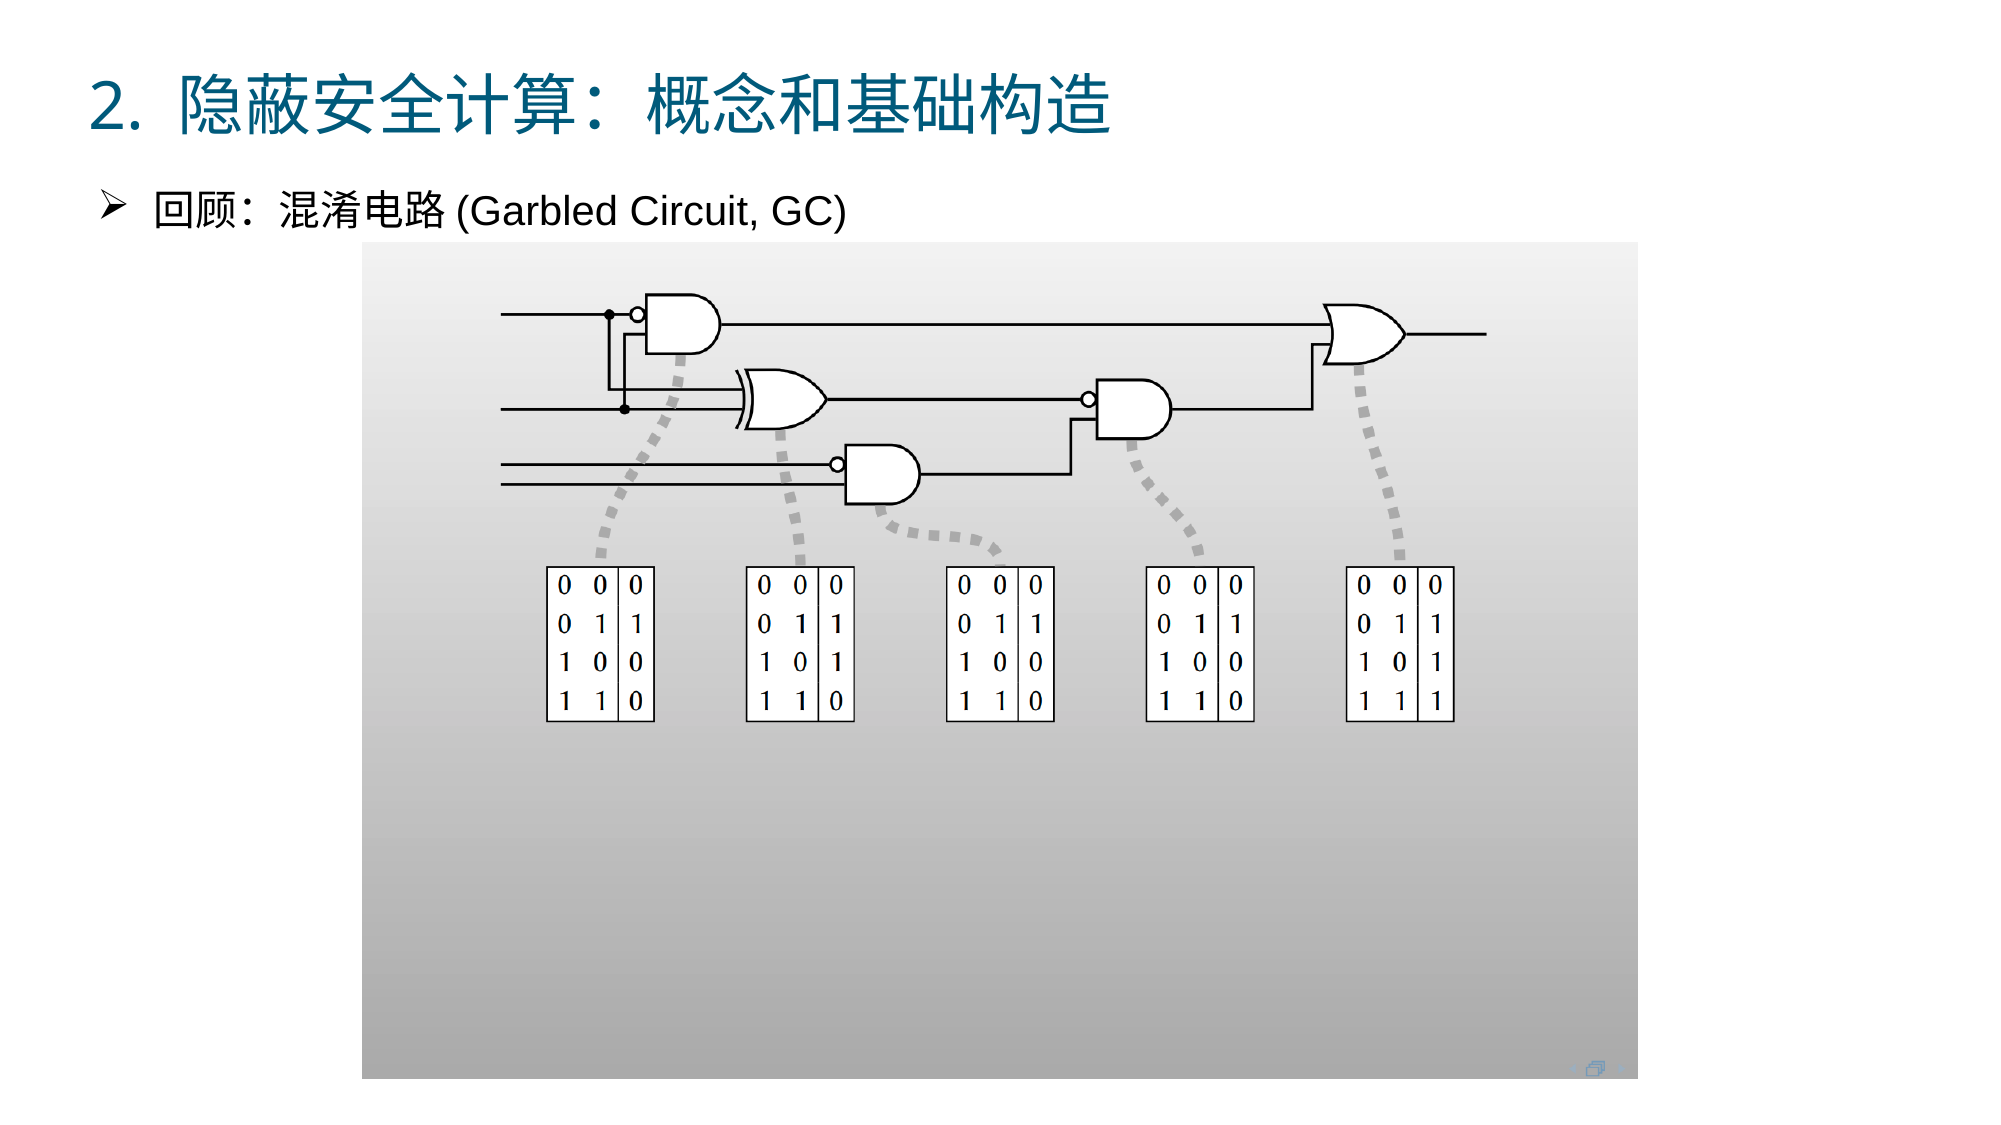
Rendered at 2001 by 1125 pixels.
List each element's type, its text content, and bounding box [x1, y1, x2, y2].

text_box 2. 隐蔽安全计算：概念和基础构造 [73, 55, 1128, 150]
text_box 回顾：混淆电路(Garbled Circuit, GC) [82, 176, 864, 242]
picture [362, 242, 1638, 1079]
